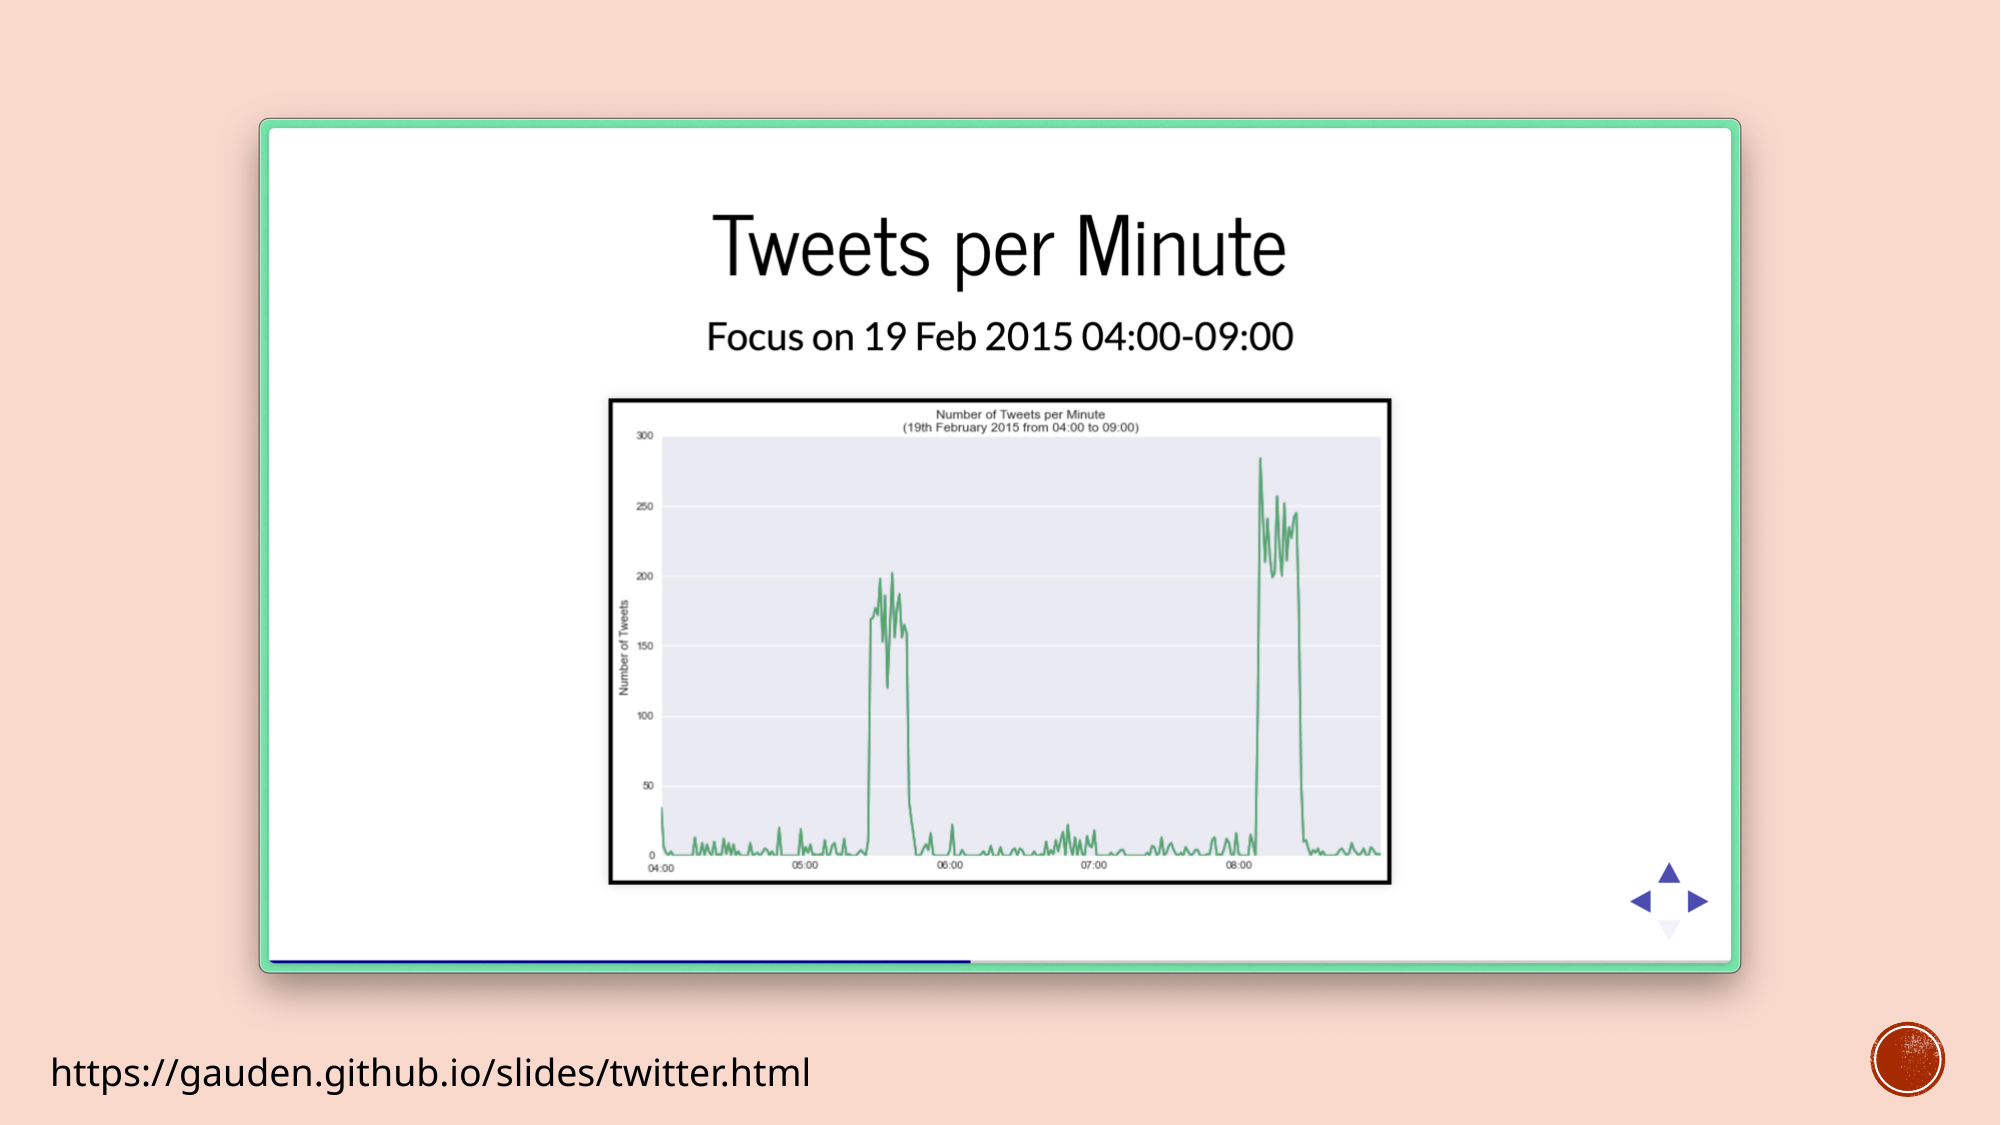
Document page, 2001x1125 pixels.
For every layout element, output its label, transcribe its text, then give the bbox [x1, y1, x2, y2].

text_box https://gauden.github.io/slides/twitter.html [35, 1041, 1036, 1102]
picture [207, 83, 1793, 1041]
